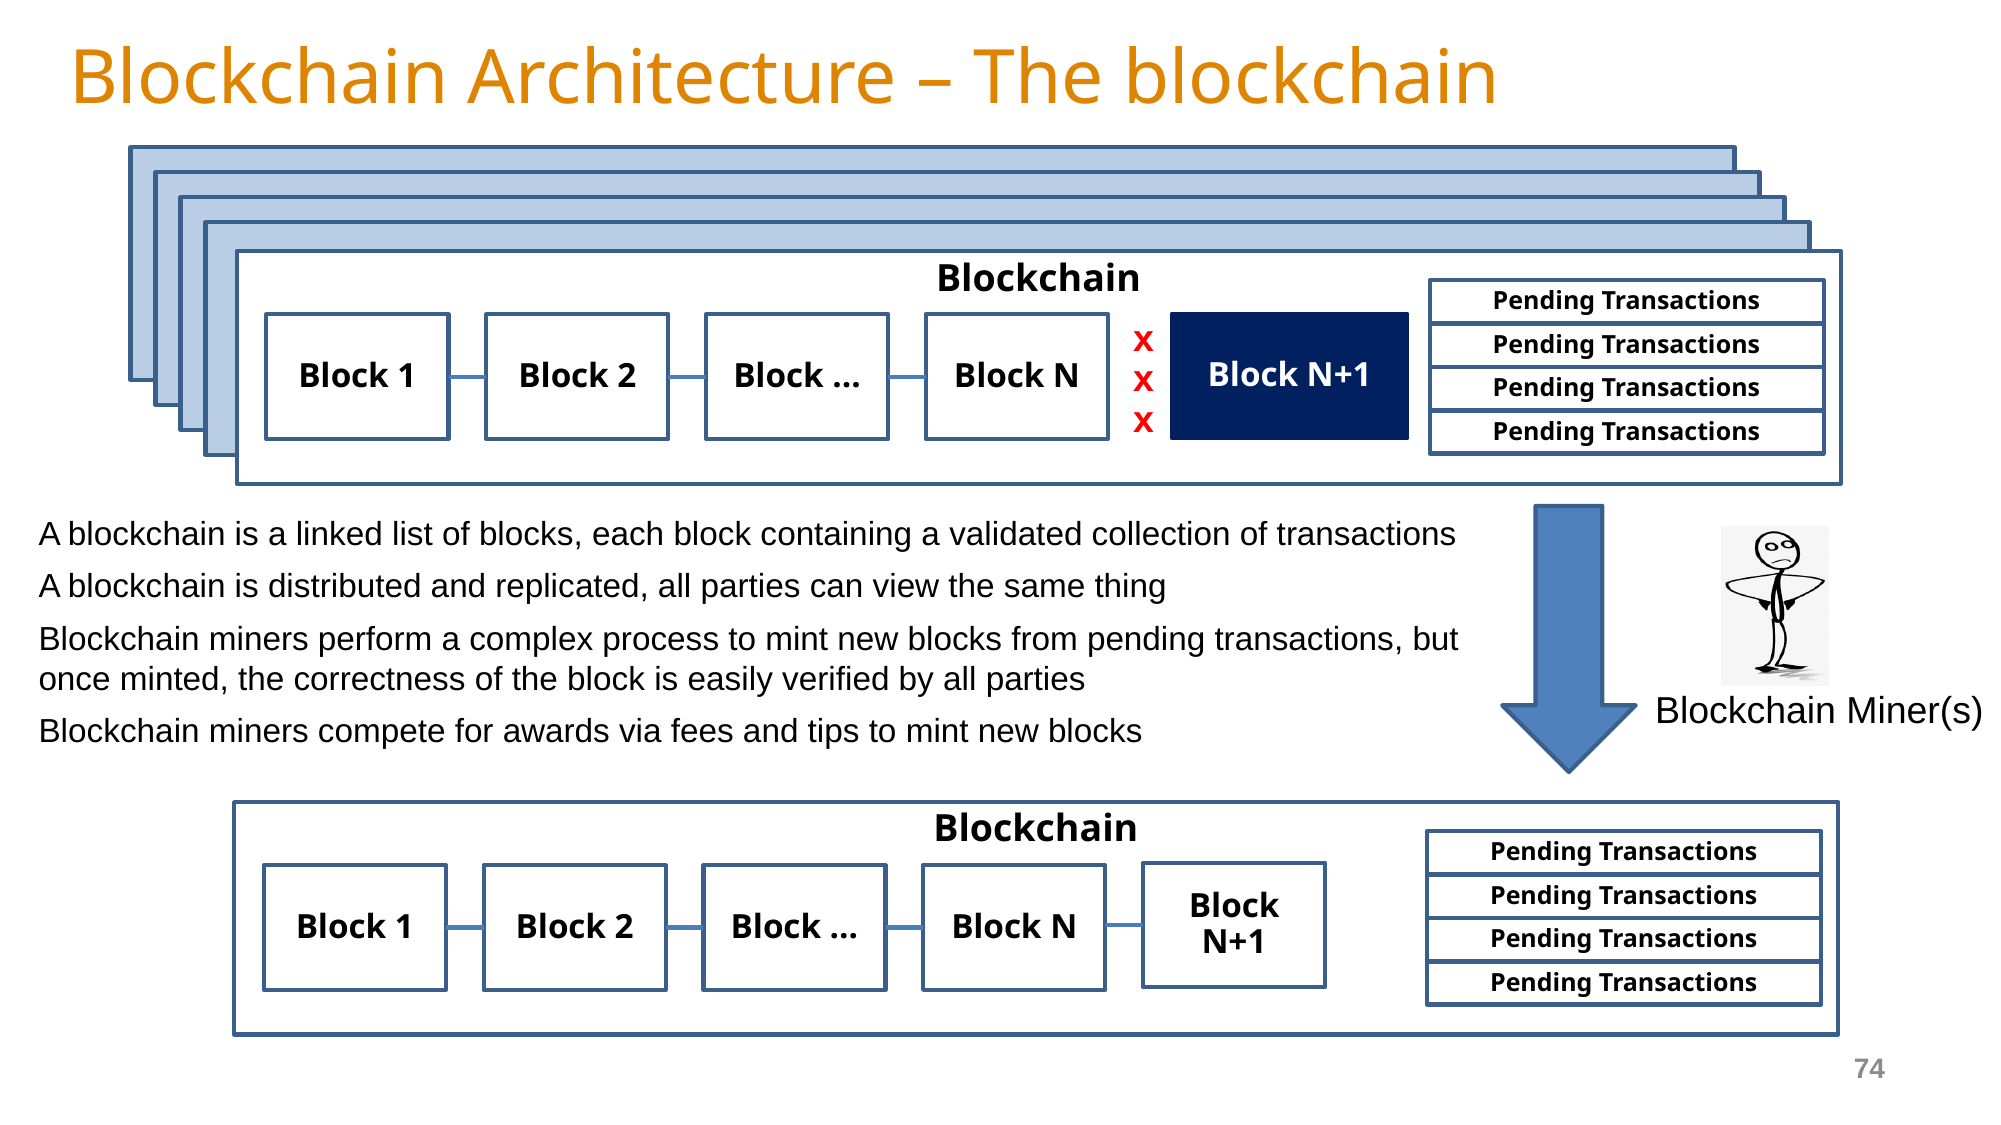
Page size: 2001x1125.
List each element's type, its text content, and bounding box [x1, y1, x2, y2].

text_box Block … [704, 312, 890, 441]
picture [1721, 526, 1829, 687]
text_box Blockchain Miner(s) [1640, 684, 1999, 740]
slide_number 74 [1433, 1039, 1900, 1100]
text_box Block N+1 [1170, 312, 1409, 440]
text_box [1535, 503, 1638, 775]
text_box Blockchain [235, 249, 1843, 486]
text_box Pending Transactions [1425, 916, 1823, 959]
text_box Block 1 [262, 863, 448, 992]
text_box Block 1 [264, 312, 451, 441]
text_box Block … [701, 863, 888, 992]
text_box [178, 195, 1787, 432]
text_box Pending Transactions [1425, 873, 1823, 916]
text_box Pending Transactions [1428, 322, 1826, 365]
text_box Pending Transactions [1425, 959, 1823, 1007]
text_box Block N [921, 863, 1107, 992]
text_box [153, 170, 1762, 407]
title Blockchain Architecture – The blockchain [54, 16, 1849, 132]
text_box Pending Transactions [1428, 365, 1826, 408]
text_box x x x [1118, 311, 1169, 448]
text_box Pending Transactions [1428, 408, 1826, 456]
text_box Blockchain [232, 800, 1840, 1037]
text_box Block 2 [484, 312, 670, 441]
text_box [203, 220, 1812, 457]
text_box Pending Transactions [1428, 278, 1826, 322]
text_box Block 2 [482, 863, 668, 992]
text_box Block N+1 [1141, 861, 1327, 989]
text_box Pending Transactions [1425, 829, 1823, 873]
text_box Block N [924, 312, 1110, 441]
text_box A blockchain is a linked list of blocks, each block containing a validated collection of transactions A blockchain is distributed and replicated, all parties can view the same thing Blockchain miners perform a complex process to mint new blocks from pending transactions, but once minted, the correctness of the block is easily verified by all parties Blockchain miners compete for awards via fees and tips to mint new blocks [23, 504, 1543, 809]
text_box [128, 145, 1737, 382]
